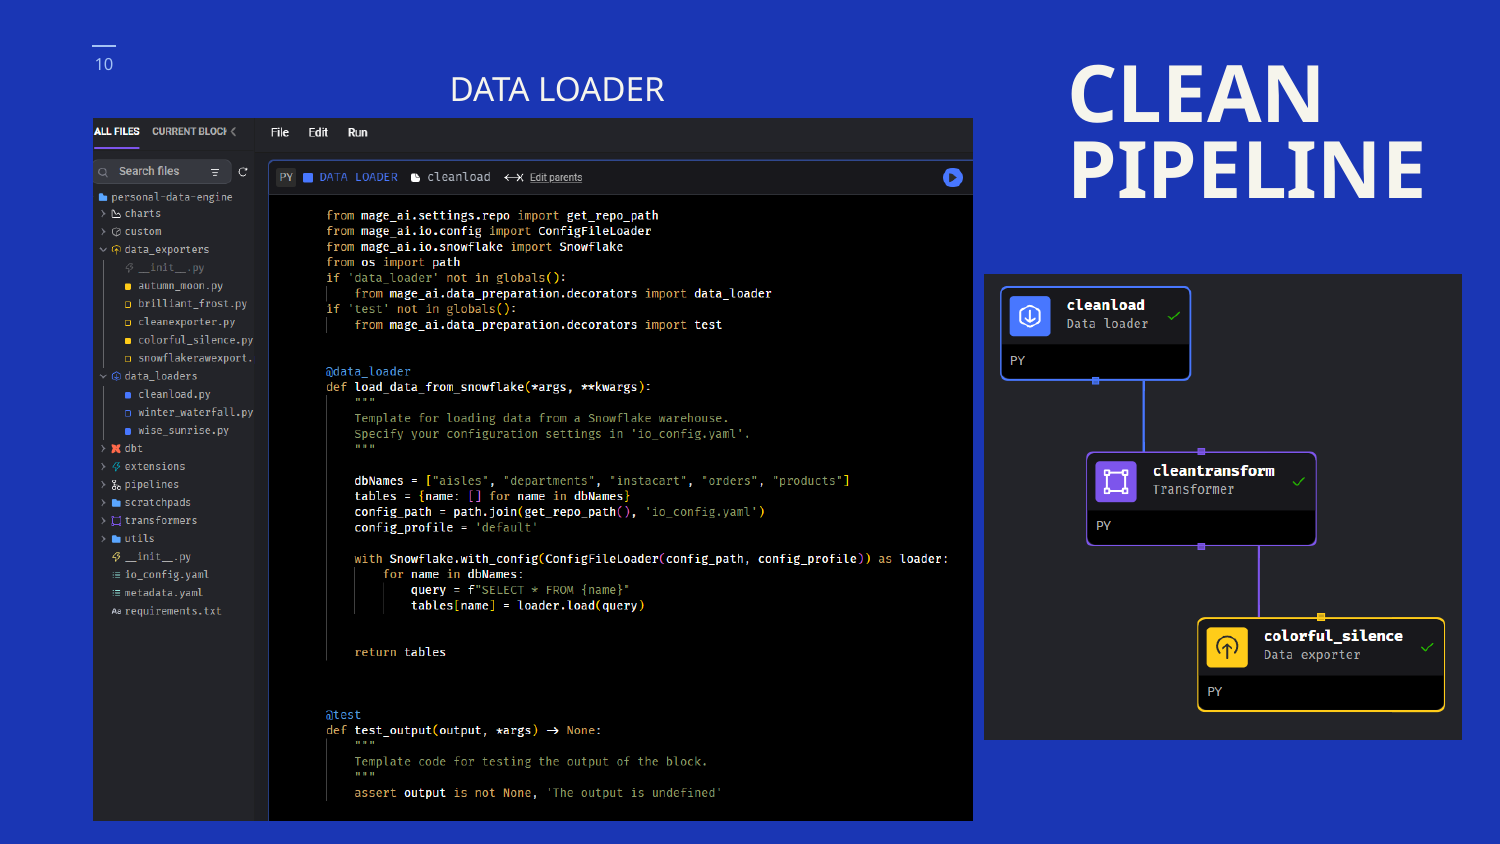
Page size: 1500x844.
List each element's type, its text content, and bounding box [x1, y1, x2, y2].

picture [93, 117, 974, 822]
picture [984, 274, 1462, 741]
subtitle DATA LOADER [434, 53, 697, 116]
title CLEAN PIPELINE [1052, 46, 1453, 233]
slide_number ‹#› [69, 33, 140, 98]
